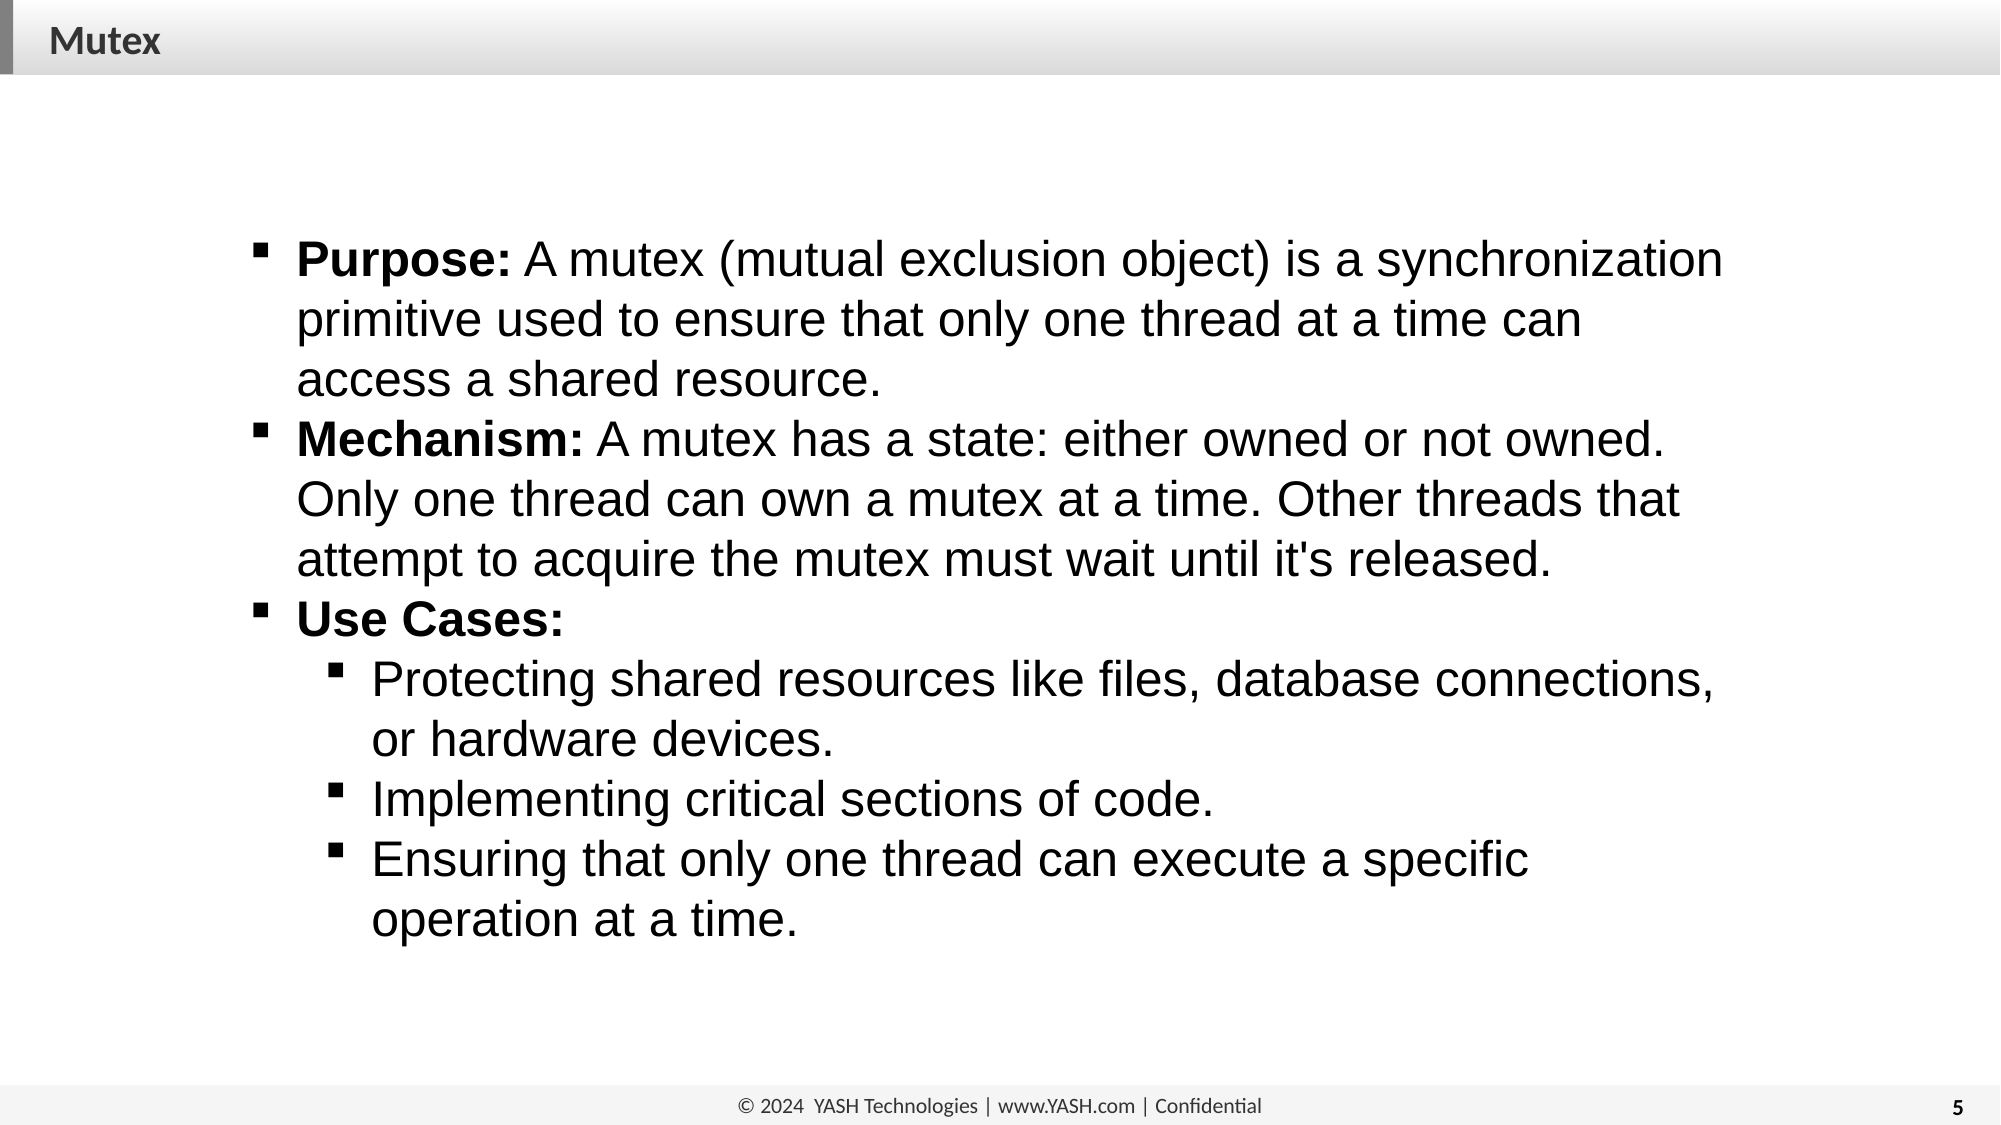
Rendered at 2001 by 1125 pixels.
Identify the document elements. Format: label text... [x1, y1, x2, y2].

text_box Purpose: A mutex (mutual exclusion object) is a synchronization primitive used to ensure that only one thread at a time can access a shared resource. Mechanism: A mutex has a state: either owned or not owned. Only one thread can own a mutex at a time. Other threads that attempt to acquire the mutex must wait until it's released. Use Cases: Protecting shared resources like files, database connections, or hardware devices. Implementing critical sections of code. Ensuring that only one thread can execute a specific operation at a time. [234, 218, 1766, 1014]
list Mutex [33, 1, 1756, 75]
